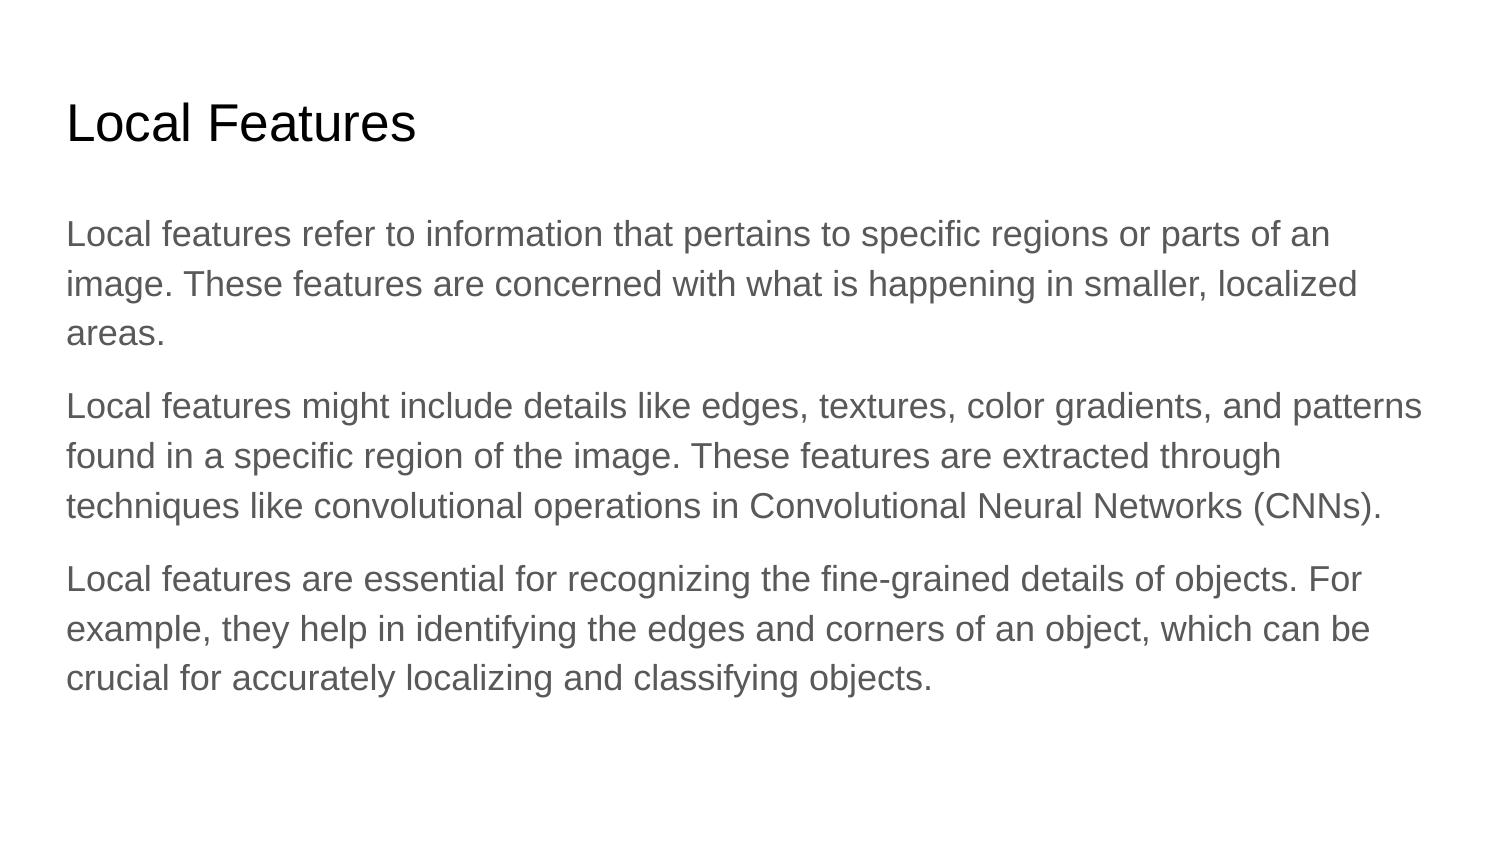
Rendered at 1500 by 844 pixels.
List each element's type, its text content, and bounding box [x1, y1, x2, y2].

title Local Features [51, 72, 1449, 167]
list Local features refer to information that pertains to specific regions or parts of an image. These features are concerned with what is happening in smaller, localized areas. Local features might include details like edges, textures, color gradients, and patterns found in a specific region of the image. These features are extracted through techniques like convolutional operations in Convolutional Neural Networks (CNNs). Local features are essential for recognizing the fine-grained details of objects. For example, they help in identifying the edges and corners of an object, which can be crucial for accurately localizing and classifying objects. [51, 189, 1449, 750]
